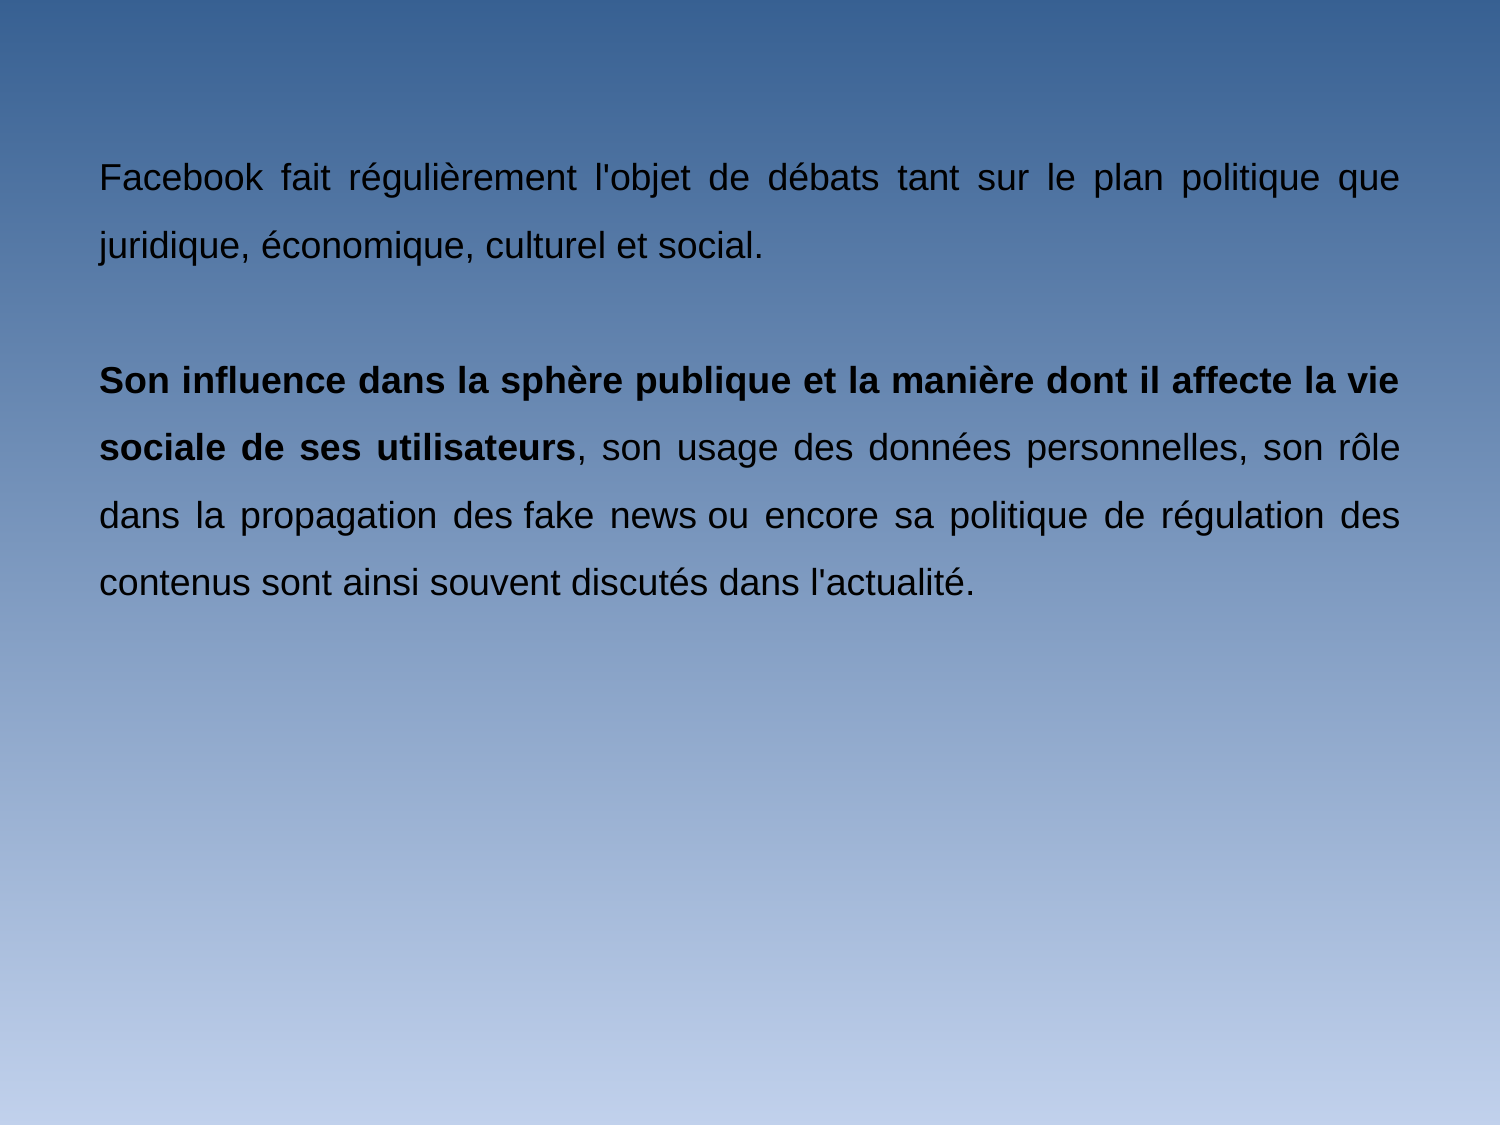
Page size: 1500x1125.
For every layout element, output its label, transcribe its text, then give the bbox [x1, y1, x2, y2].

text_box Facebook fait régulièrement l'objet de débats tant sur le plan politique que juridique, économique, culturel et social. Son influence dans la sphère publique et la manière dont il affecte la vie sociale de ses utilisateurs, son usage des données personnelles, son rôle dans la propagation des fake news ou encore sa politique de régulation des contenus sont ainsi souvent discutés dans l'actualité. [84, 123, 1416, 611]
